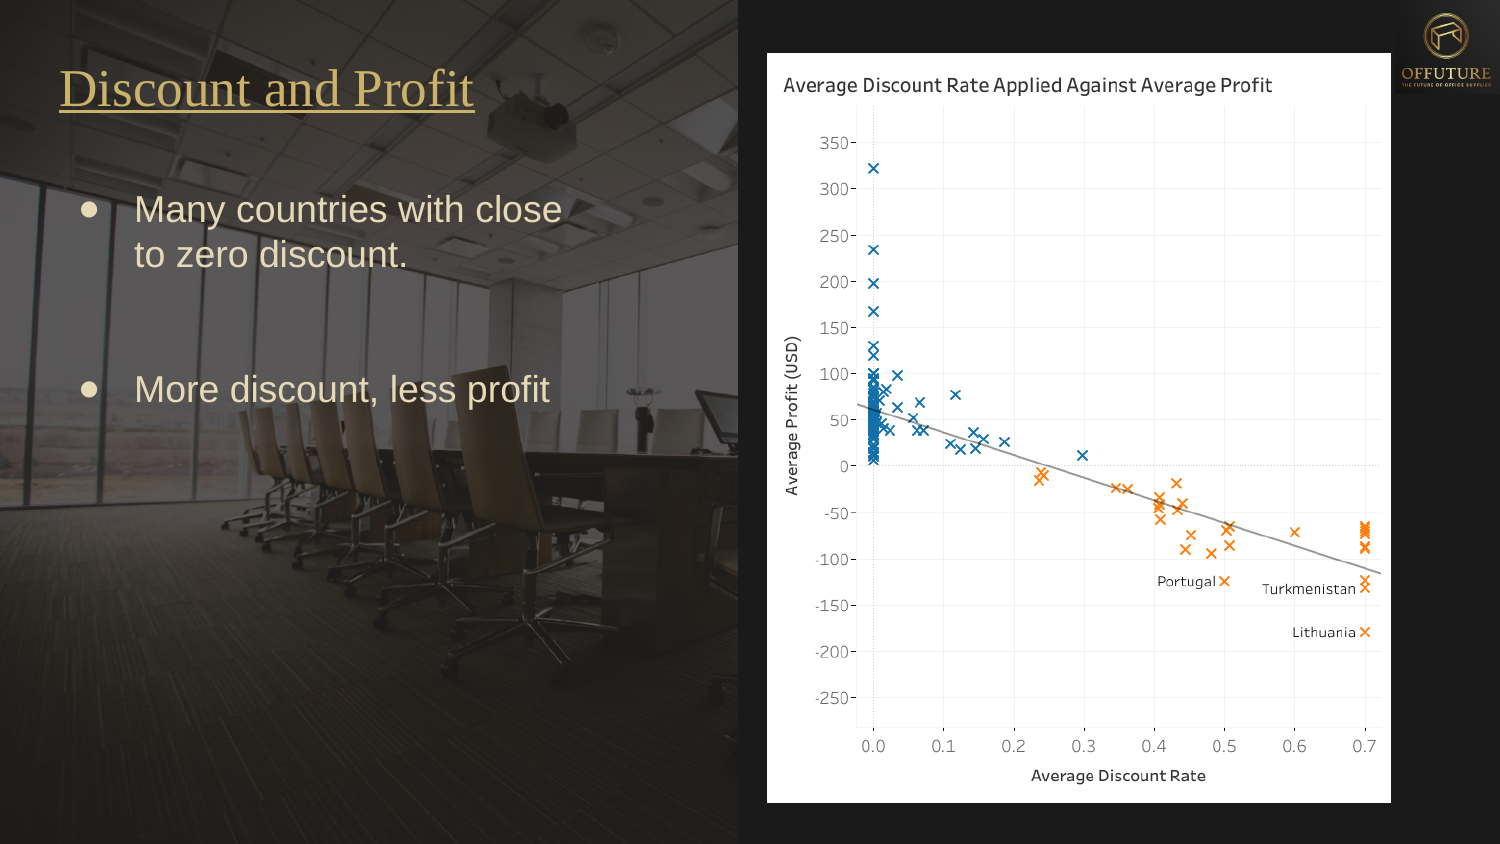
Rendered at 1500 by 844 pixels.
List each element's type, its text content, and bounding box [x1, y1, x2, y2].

picture [0, 0, 738, 844]
picture [767, 53, 1391, 803]
title Discount and Profit [741, 38, 1442, 133]
picture [1395, 0, 1500, 94]
